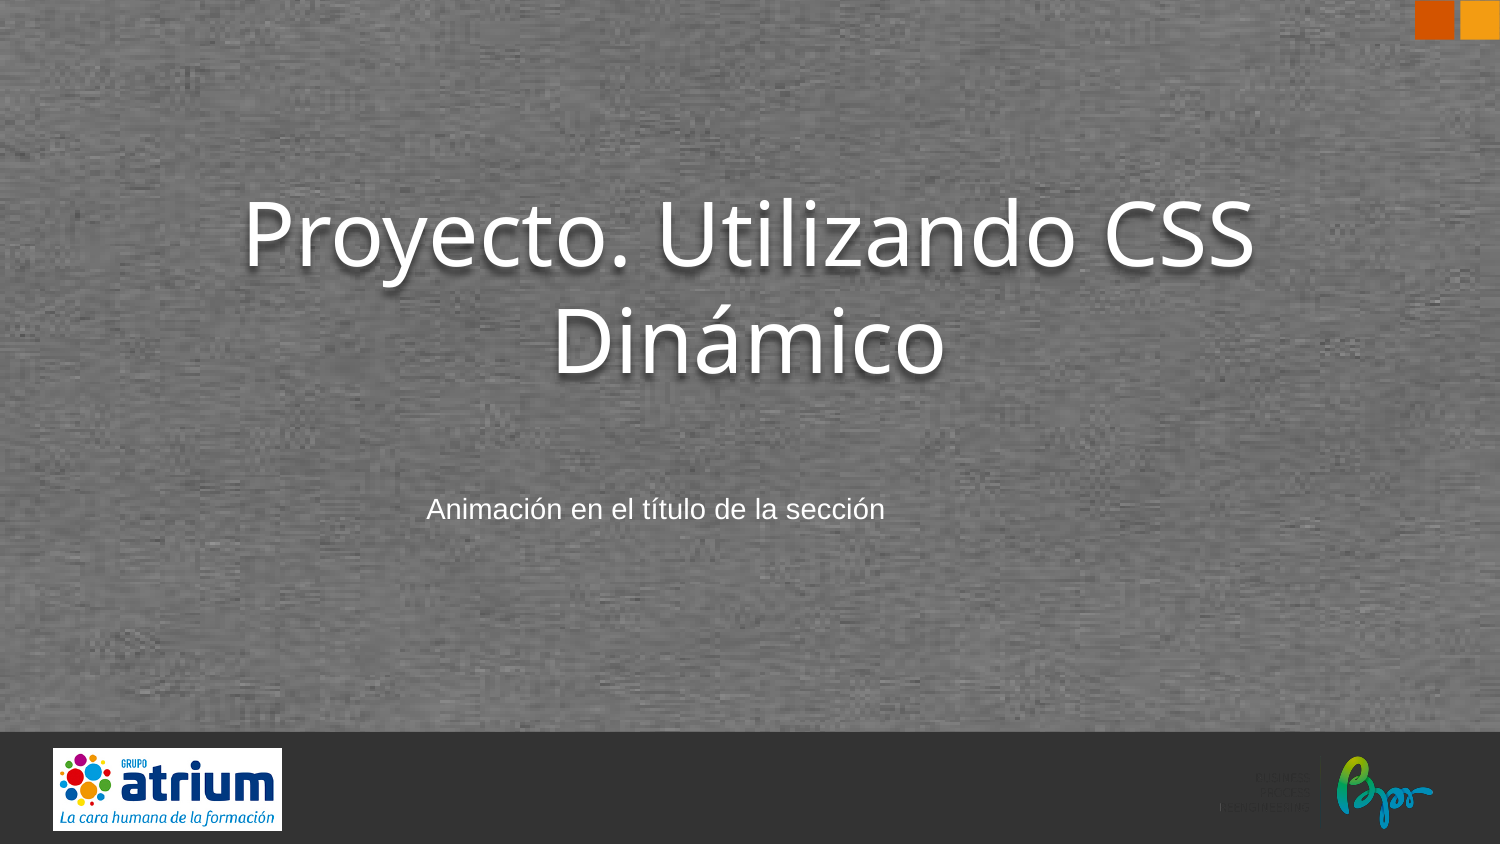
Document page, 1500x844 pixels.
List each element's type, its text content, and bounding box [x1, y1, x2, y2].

picture [1211, 750, 1442, 836]
title Proyecto. Utilizando CSS Dinámico [106, 141, 1393, 427]
picture [53, 748, 282, 831]
text_box Animación en el título de la sección [411, 475, 1327, 691]
picture [0, 0, 1500, 731]
